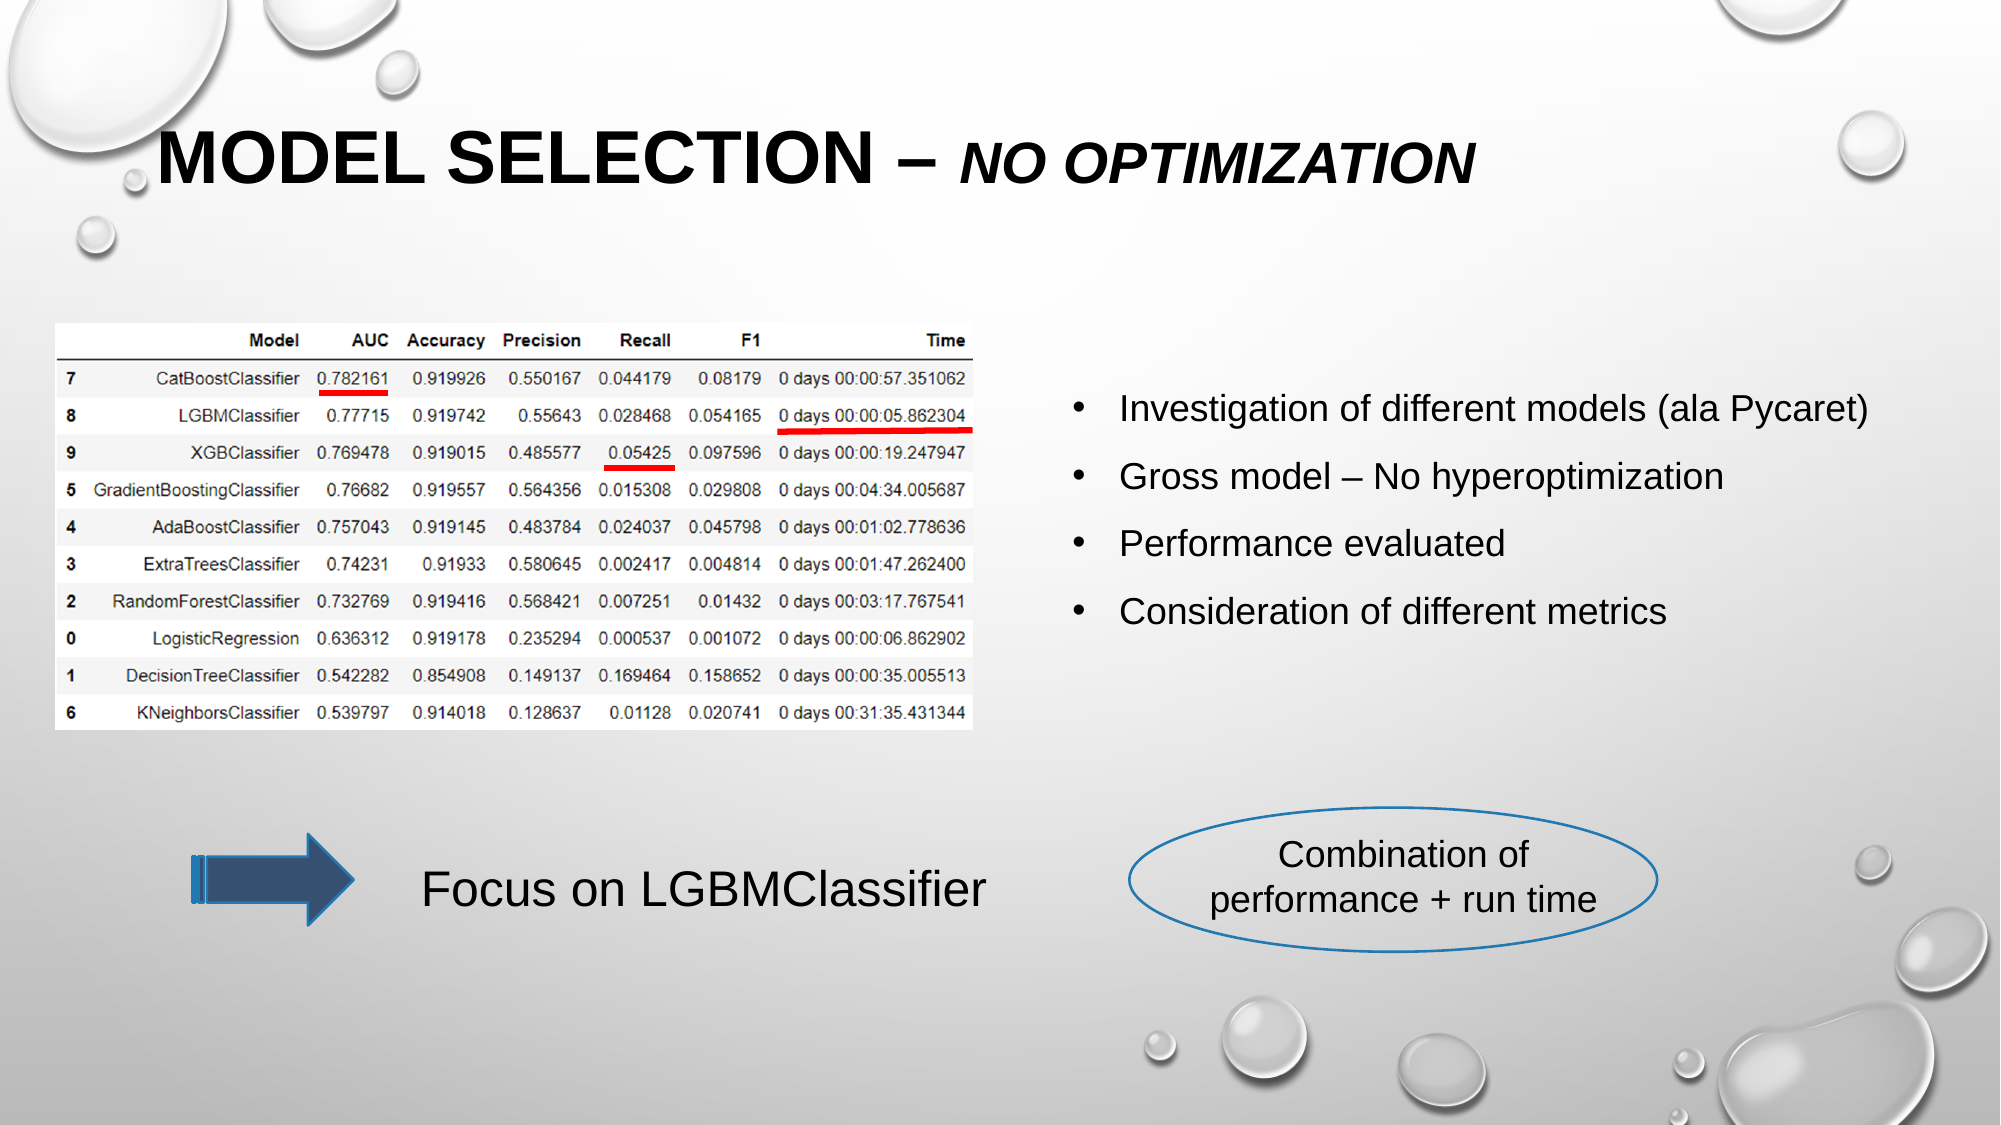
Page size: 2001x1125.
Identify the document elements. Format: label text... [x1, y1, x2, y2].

text_box [1192, 928, 1594, 954]
title Model selection – no optimization [111, 99, 1522, 220]
text_box Combination of performance + run time [1177, 822, 1630, 928]
text_box Investigation of different models (ala Pycaret) Gross model – No hyperoptimization Performance evaluated Consideration of different metrics [1057, 354, 1885, 640]
picture [0, 0, 2000, 1125]
text_box [191, 832, 355, 927]
text_box [1630, 846, 1659, 914]
text_box [1128, 836, 1177, 923]
text_box Focus on LGBMClassifier [406, 849, 1003, 925]
text_box [1228, 806, 1558, 822]
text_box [55, 323, 973, 730]
